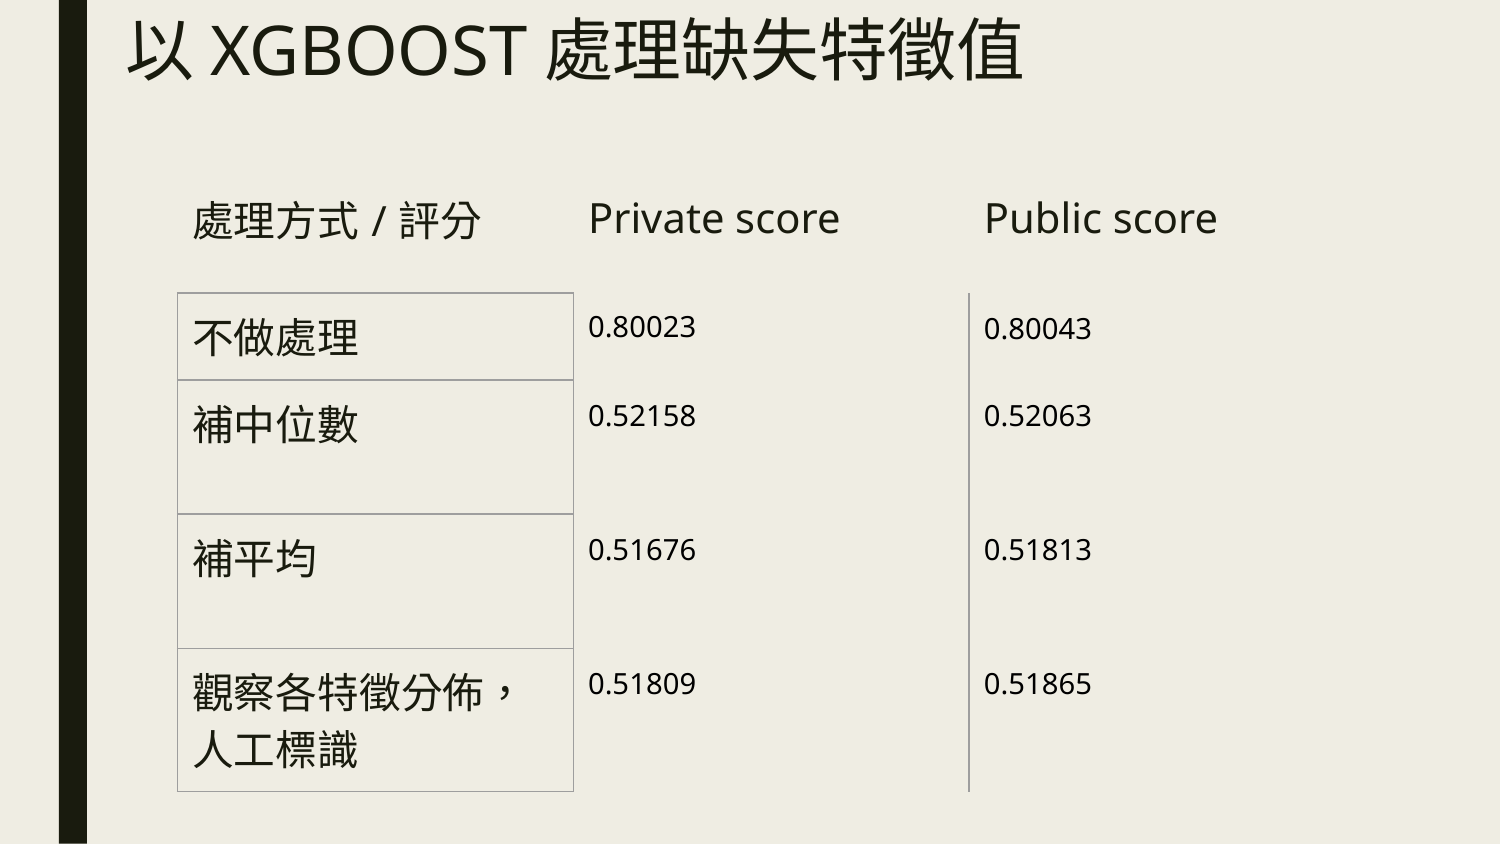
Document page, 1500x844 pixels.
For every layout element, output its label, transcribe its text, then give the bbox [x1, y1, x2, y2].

table_cell 0.52158 [574, 380, 968, 514]
table_cell 0.51865 [970, 648, 1365, 792]
table_header Private score [573, 176, 969, 293]
table_cell 0.51813 [970, 514, 1365, 648]
table_cell 不做處理 [178, 294, 573, 379]
table_cell 觀察各特徵分佈，人工標識 [178, 649, 573, 791]
table_cell 補中位數 [178, 381, 573, 513]
table_header 處理方式/評分 [177, 176, 573, 292]
table_cell 0.51676 [574, 514, 968, 648]
table_cell 0.80043 [970, 293, 1365, 380]
table_cell 0.80023 [574, 293, 968, 380]
table_cell 0.52063 [970, 380, 1365, 514]
table_header Public score [969, 176, 1365, 293]
table_cell 補平均 [178, 515, 573, 648]
title 以XGBOOST處理缺失特徵值 [114, 11, 1296, 195]
table_cell 0.51809 [574, 648, 968, 792]
